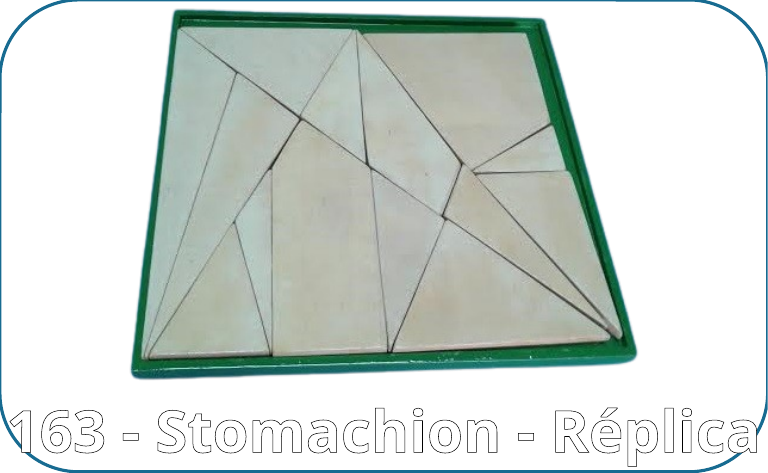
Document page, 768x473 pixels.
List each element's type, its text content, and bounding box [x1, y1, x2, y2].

picture [119, 0, 649, 387]
text_box 163 - Stomachion - Réplica [0, 386, 768, 472]
